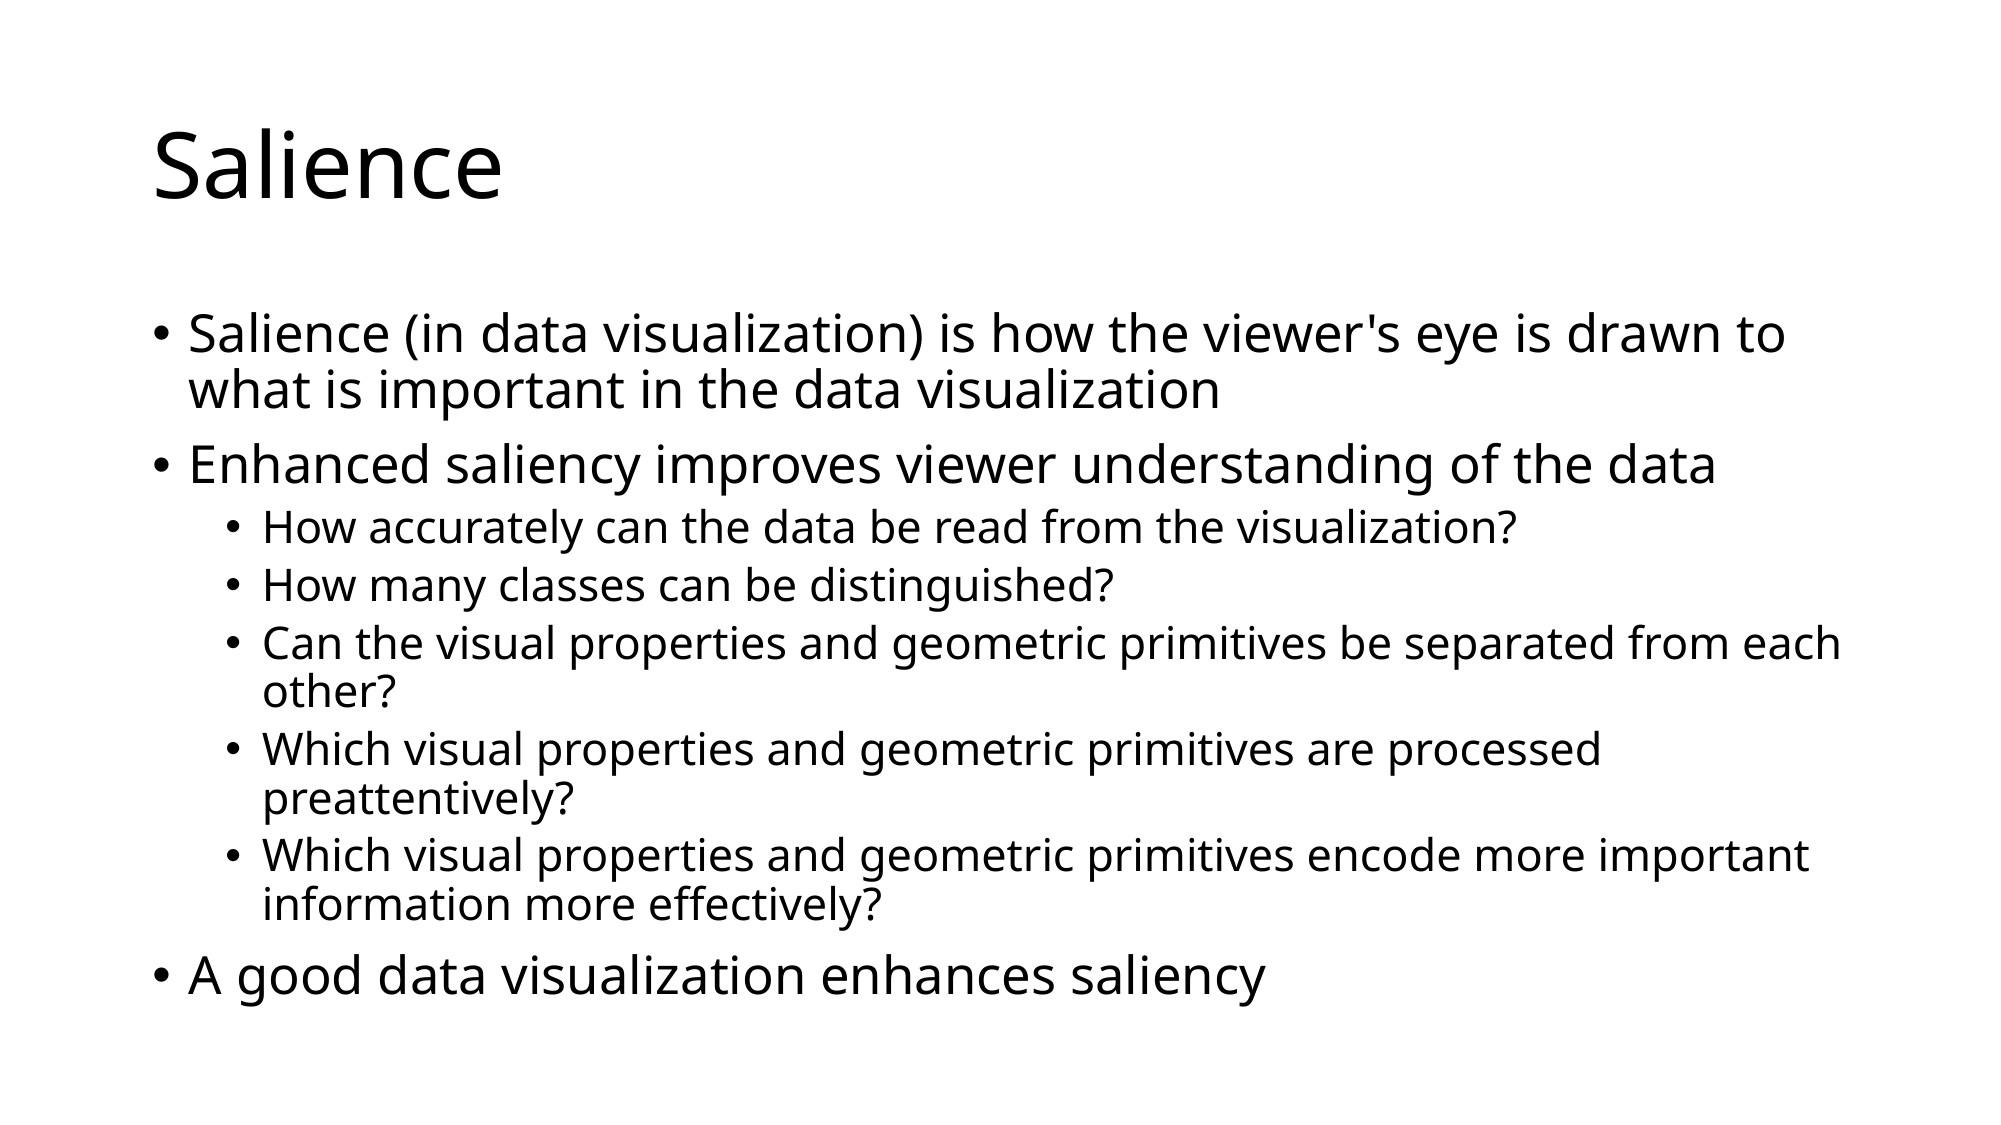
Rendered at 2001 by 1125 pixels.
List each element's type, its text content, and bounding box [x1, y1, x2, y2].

list Salience (in data visualization) is how the viewer's eye is drawn to what is important in the data visualization Enhanced saliency improves viewer understanding of the data How accurately can the data be read from the visualization? How many classes can be distinguished? Can the visual properties and geometric primitives be separated from each other? Which visual properties and geometric primitives are processed preattentively? Which visual properties and geometric primitives encode more important information more effectively? A good data visualization enhances saliency [137, 299, 1863, 1014]
title Salience [137, 59, 1863, 278]
